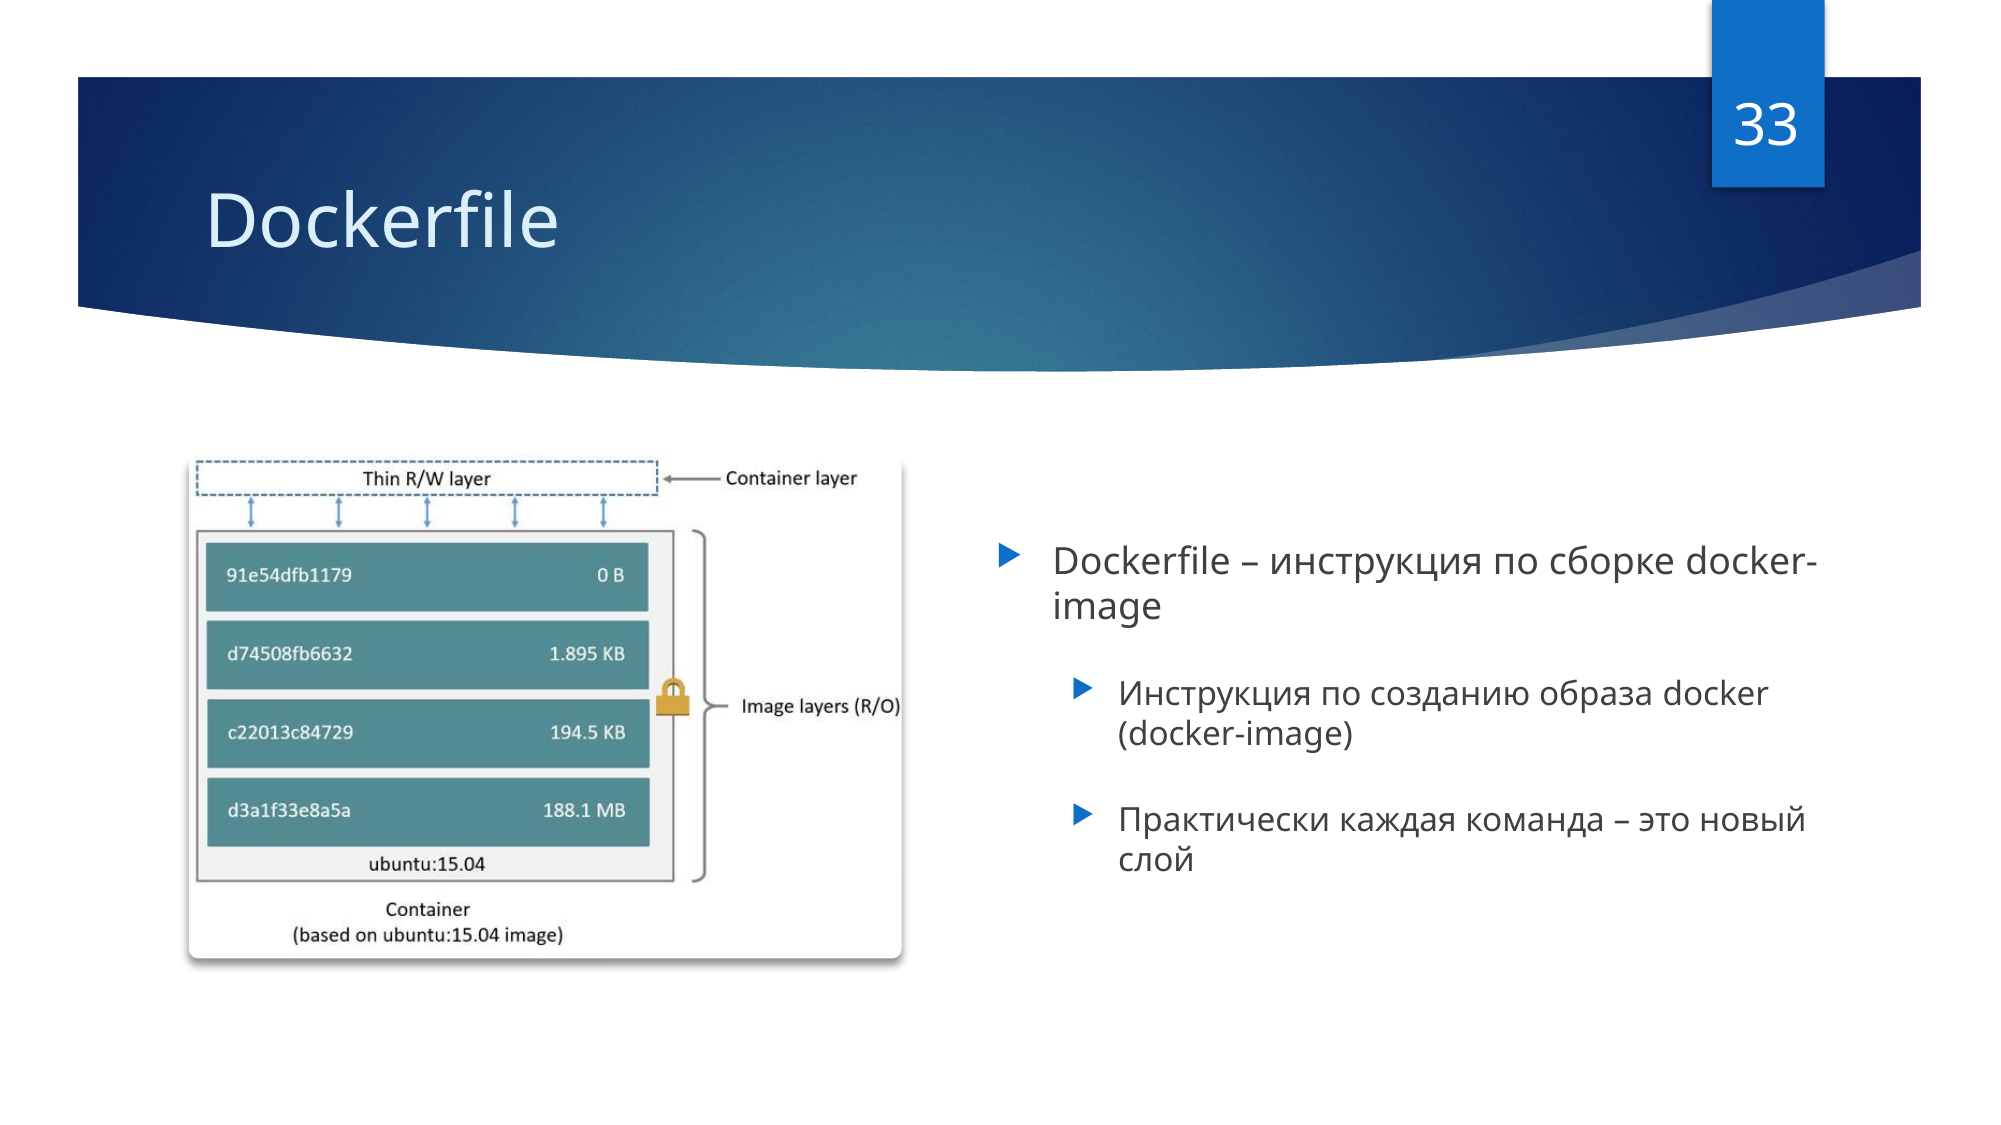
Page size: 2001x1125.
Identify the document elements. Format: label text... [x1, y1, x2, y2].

picture [188, 455, 902, 959]
title Dockerfile [189, 159, 1638, 276]
list Dockerfile – инструкция по сборке docker-image Инструкция по созданию образа docker (docker-image) Практически каждая команда – это новый слой [981, 427, 1837, 988]
slide_number 33 [1698, 48, 1836, 175]
